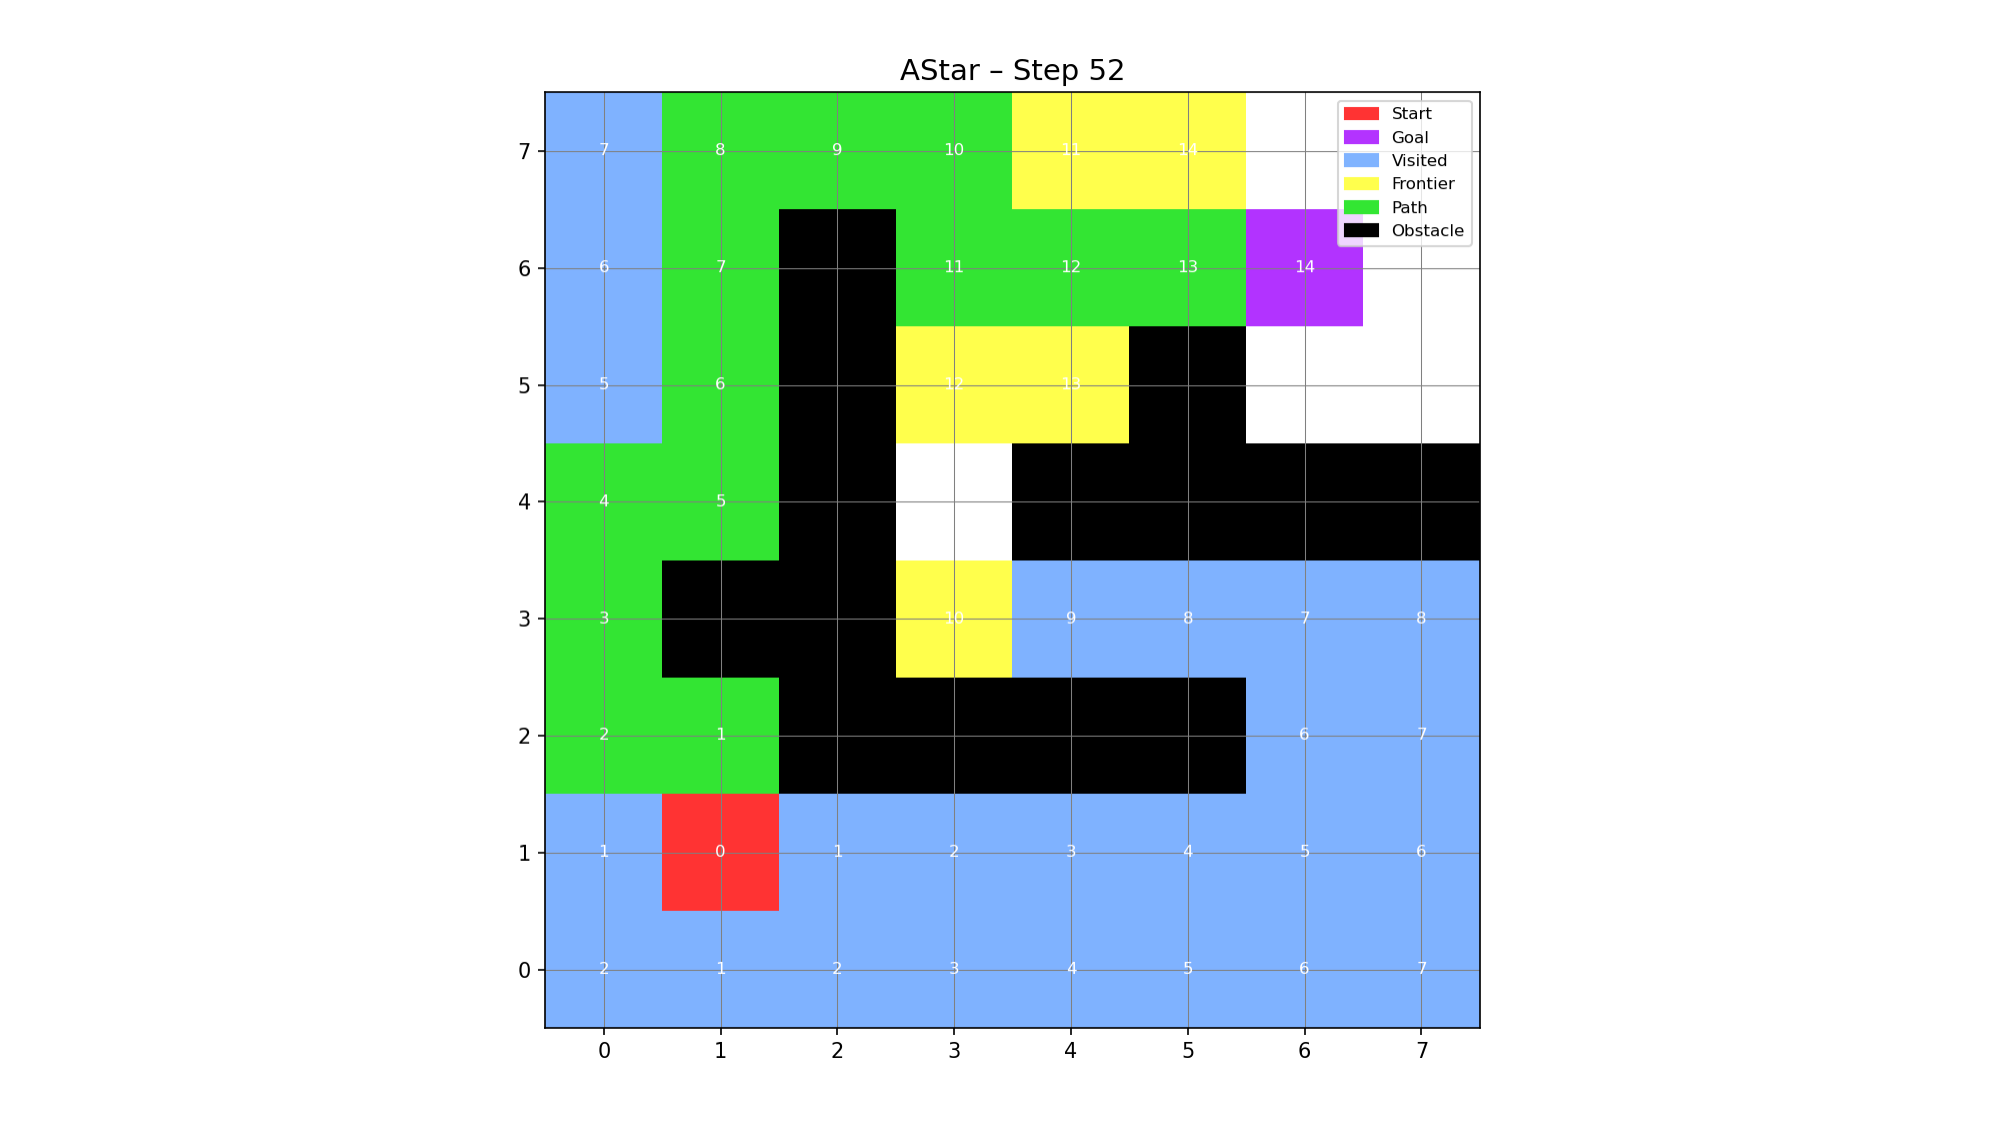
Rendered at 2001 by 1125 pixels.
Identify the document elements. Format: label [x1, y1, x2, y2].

picture [474, 35, 1526, 1087]
